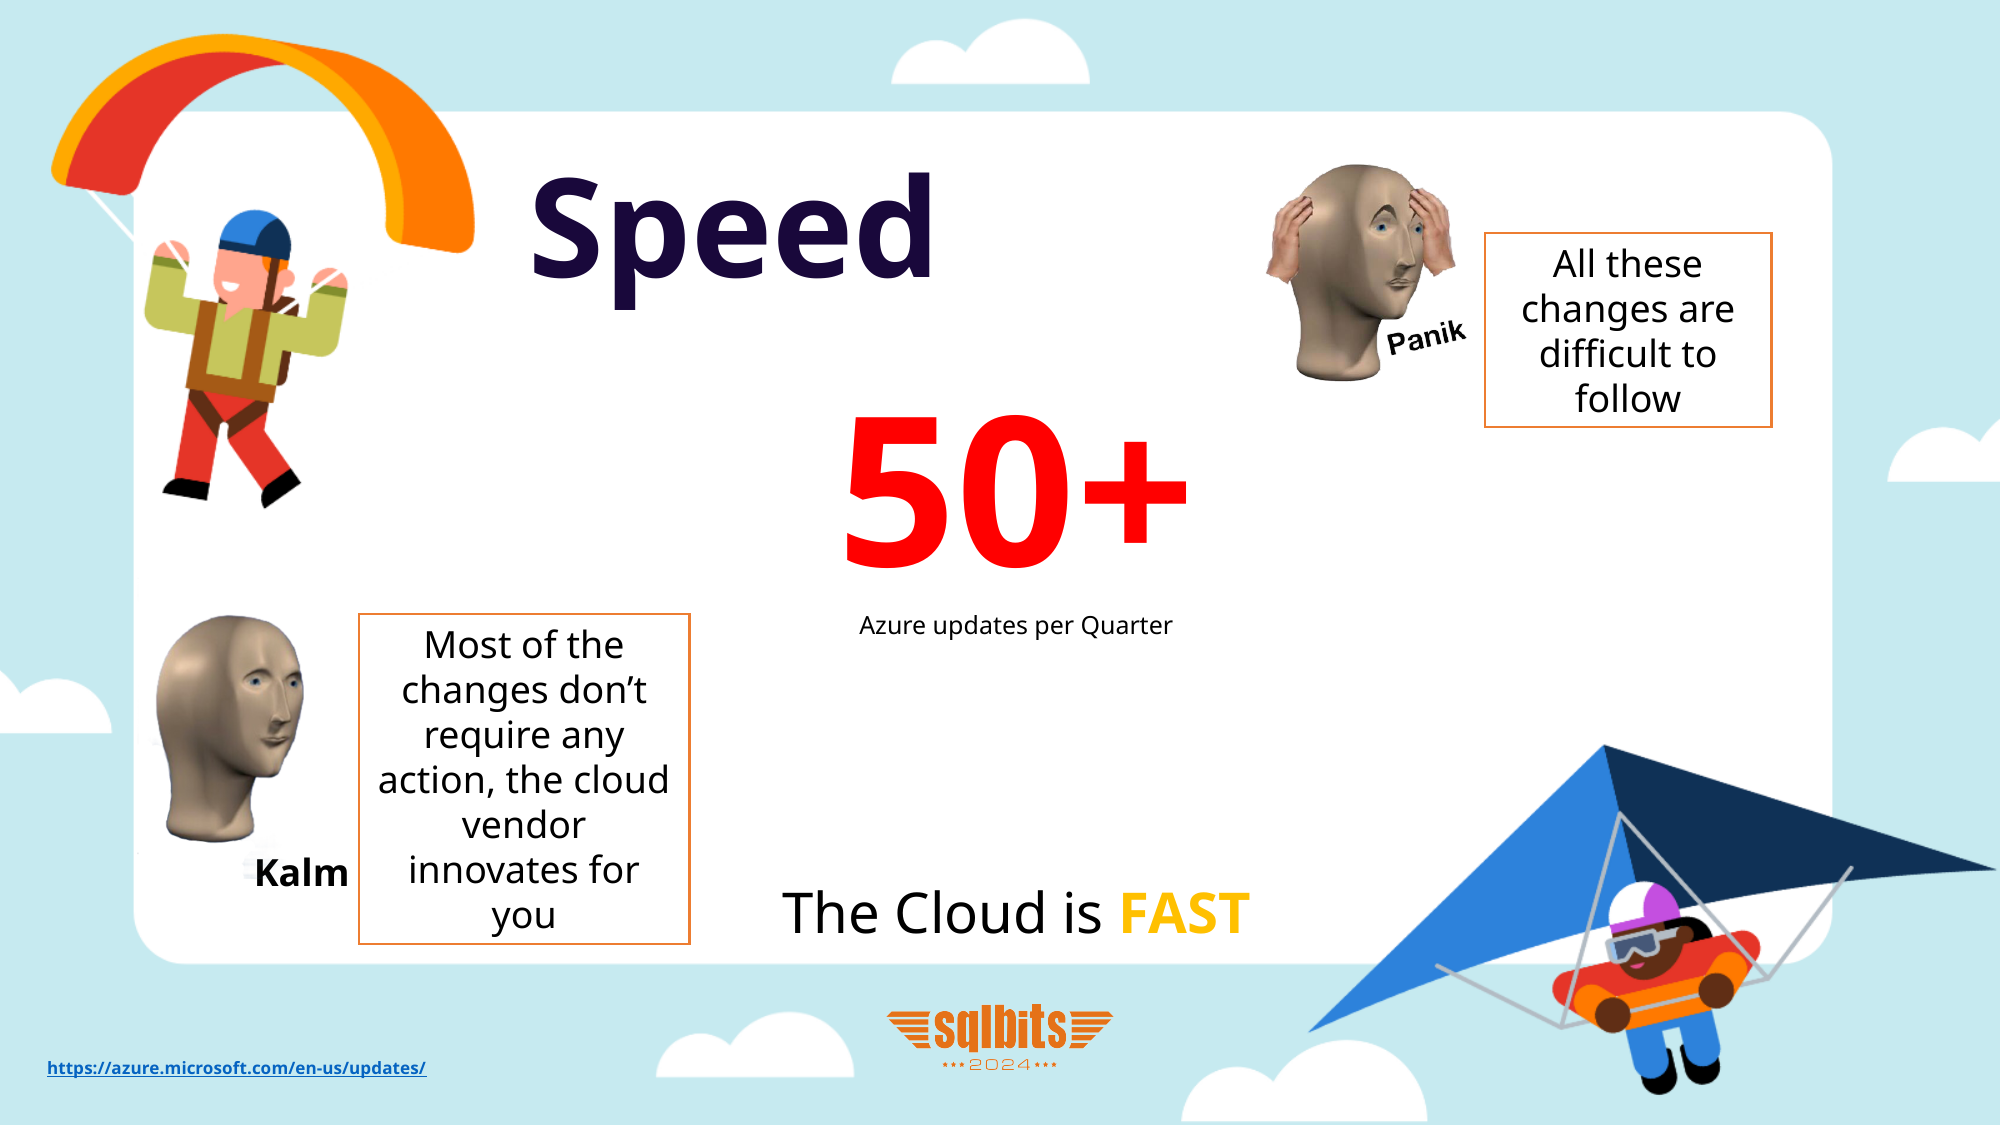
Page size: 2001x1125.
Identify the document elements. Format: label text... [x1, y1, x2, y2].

text_box 50+ [809, 381, 1224, 594]
title Speed [513, 124, 1742, 342]
text_box Azure updates per Quarter The Cloud is FAST [748, 594, 1285, 688]
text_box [1265, 163, 1772, 430]
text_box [137, 577, 690, 902]
picture [0, 0, 2000, 1125]
text_box https://azure.microsoft.com/en-us/updates/ [32, 1049, 477, 1088]
